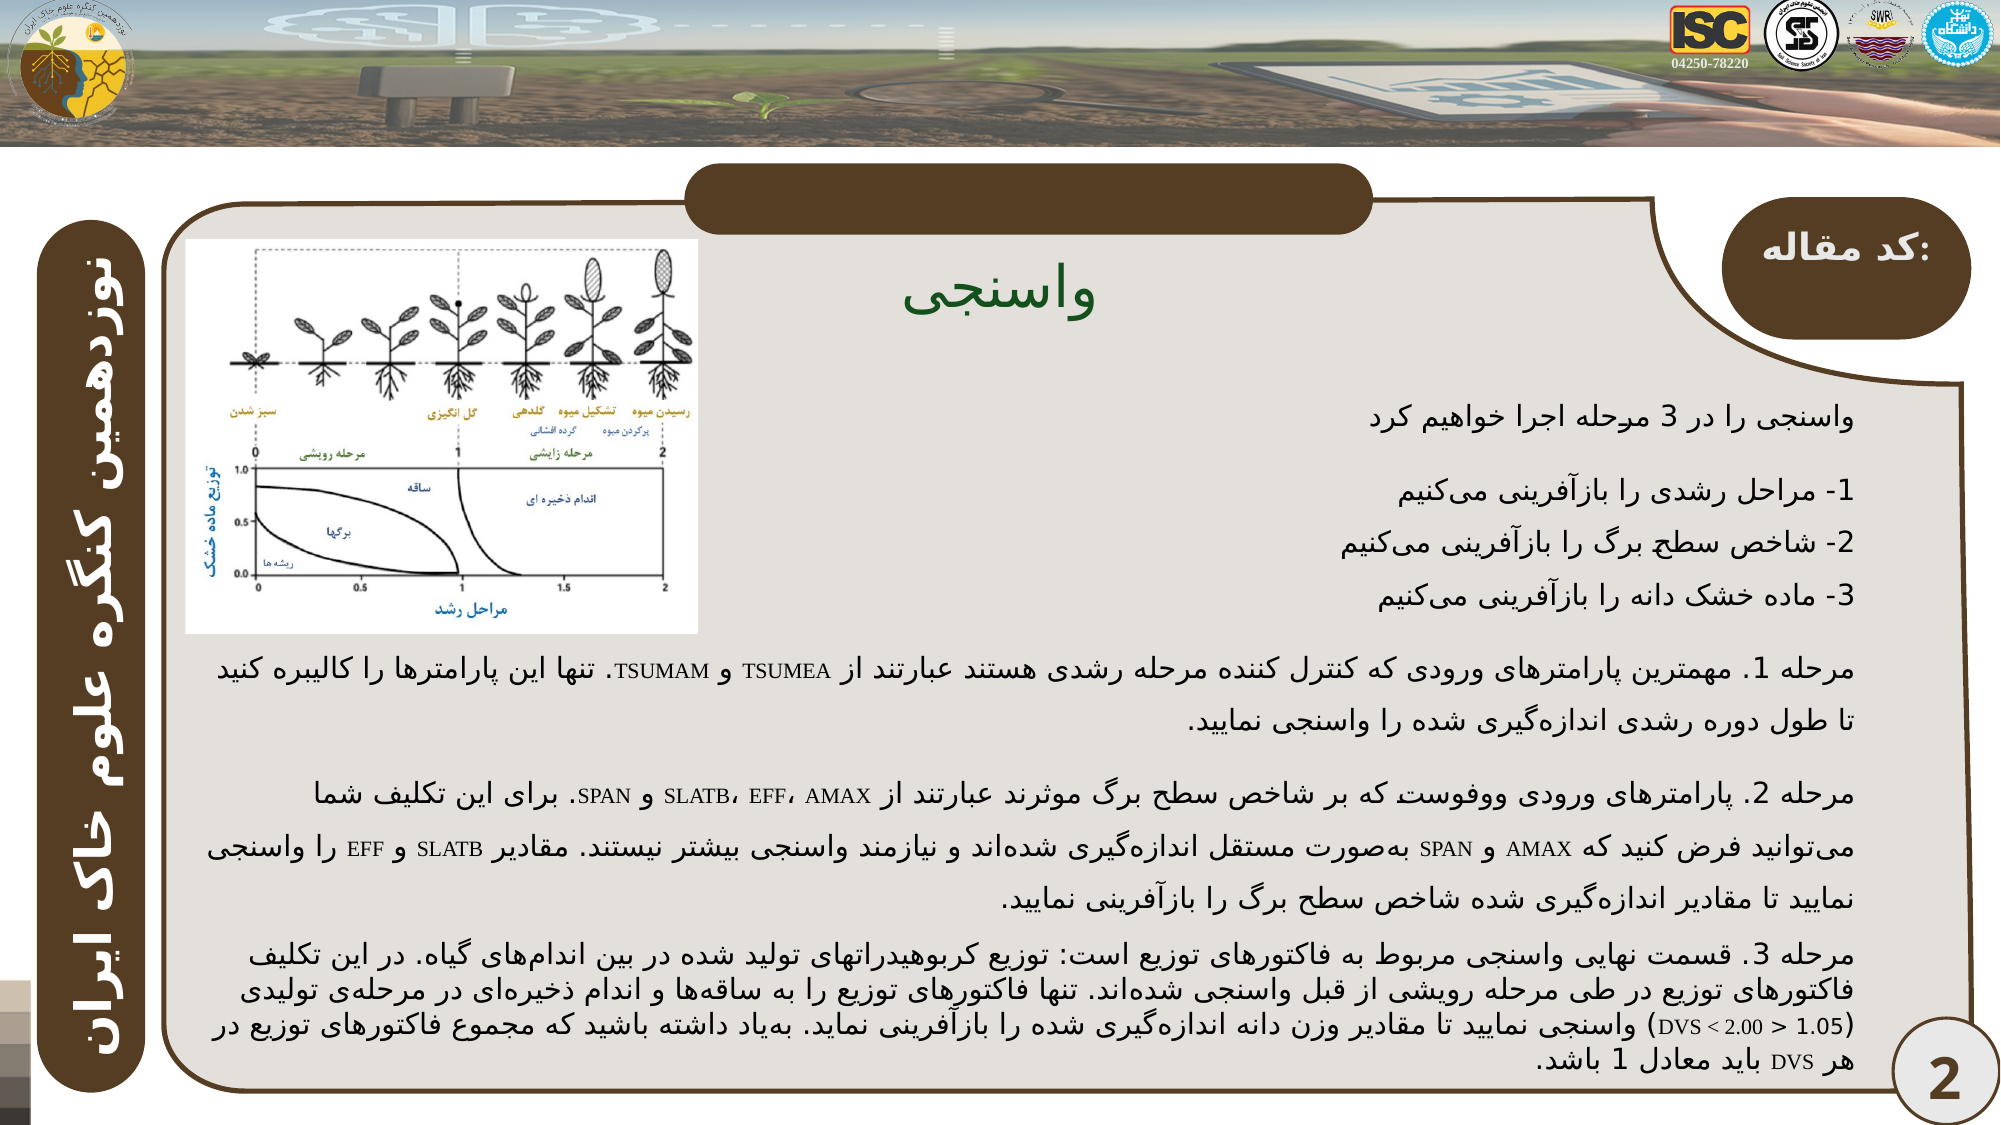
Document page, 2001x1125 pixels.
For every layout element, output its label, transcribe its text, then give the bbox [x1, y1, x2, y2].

picture [184, 238, 699, 635]
table_cell تعرق نسبی 60 [0, 0, 2000, 147]
picture [6, 0, 136, 127]
text_box واسنجی را در 3 مرحله اجرا خواهیم کرد 1- مراحل رشدی را بازآفرینی می‌کنیم 2- شاخص سطح برگ را بازآفرینی می‌کنیم 3- ماده خشک دانه را بازآفرینی می‌کنیم مرحله 1. مهمترین پارامترهای ورودی که کنترل کننده مرحله رشدی هستند عبارتند از TSUMEA و TSUMAM. تنها این پارامترها را کالیبره کنید تا طول دوره رشدی اندازه‌گیری شده را واسنجی نمایید. مرحله 2. پارامترهای ورودی ووفوست که بر شاخص سطح برگ موثرند عبارتند از SLATB، EFF، AMAX و SPAN. برای این تکلیف شما می‌توانید فرض کنید که AMAX و SPAN به‌صورت مستقل اندازه‌گیری شده‌اند و نیازمند واسنجی بیشتر نیستند. مقادیر SLATB و EFF را واسنجی نمایید تا مقادیر اندازه‌گیری شده شاخص سطح برگ را بازآفرینی نمایید. مرحله 3. قسمت نهایی واسنجی مربوط به فاکتورهای توزیع است: توزیع کربوهیدراتهای تولید شده در بین اندام‌های گیاه. در این تکلیف فاکتورهای توزیع در طی مرحله رویشی از قبل واسنجی شده‌اند. تنها فاکتورهای توزیع را به ساقه‌ها و اندام ذخیره‌ای در مرحله‌ی تولیدی (1.05 < DVS < 2.00) واسنجی نمایید تا مقادیر وزن دانه اندازه‌گیری شده را بازآفرینی نماید. به‌یاد داشته باشید که مجموع فاکتورهای توزیع در هر DVS باید معادل 1 باشد. [185, 372, 1870, 1083]
text_box واسنجی [784, 241, 1216, 326]
text_box 2 [1914, 1033, 1981, 1119]
picture [1659, 0, 2000, 80]
